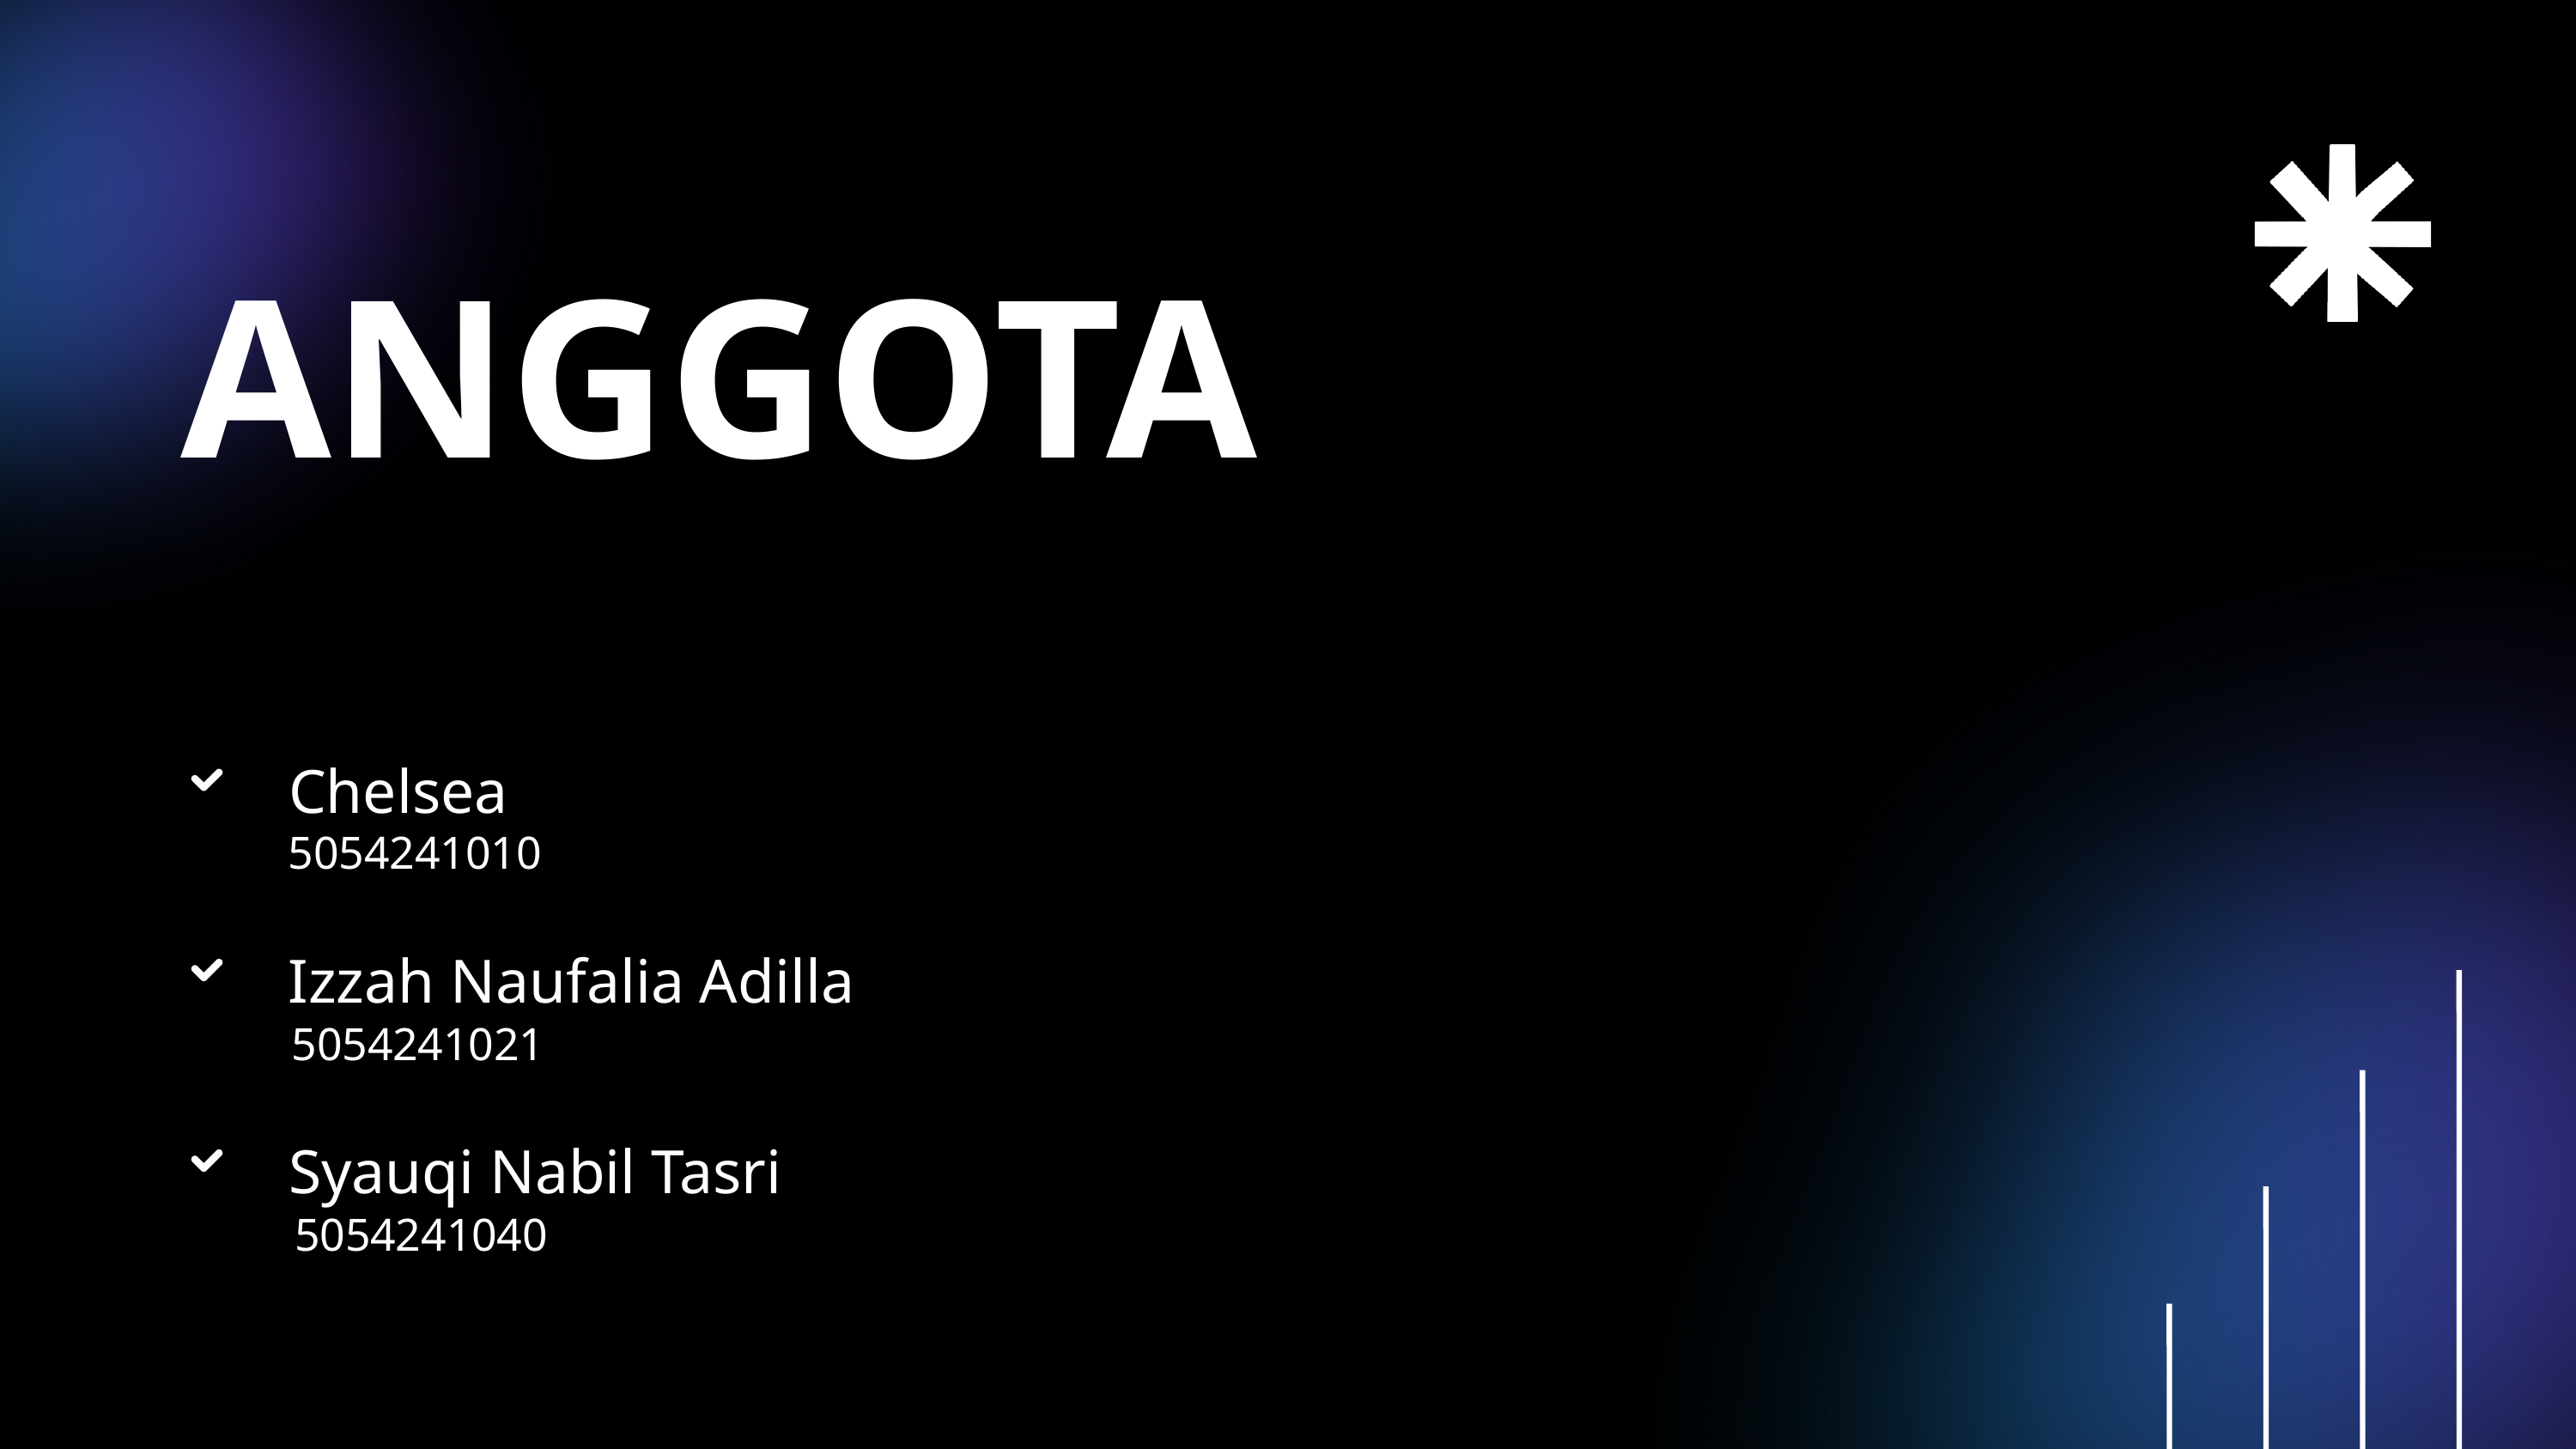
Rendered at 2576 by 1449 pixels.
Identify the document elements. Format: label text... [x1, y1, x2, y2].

text_box Chelsea [288, 720, 804, 826]
text_box [0, 0, 636, 673]
text_box [180, 943, 234, 997]
text_box Izzah Naufalia Adilla [288, 911, 895, 1016]
text_box ANGGOTA [180, 361, 1364, 502]
text_box 5054241021 [291, 1020, 981, 1070]
text_box Syauqi Nabil Tasri [288, 1100, 804, 1206]
text_box [1524, 418, 2576, 1449]
text_box [180, 754, 234, 806]
text_box [2254, 144, 2432, 322]
text_box [180, 1134, 234, 1187]
text_box 5054241040 [295, 1210, 984, 1260]
text_box 5054241010 [288, 829, 977, 879]
